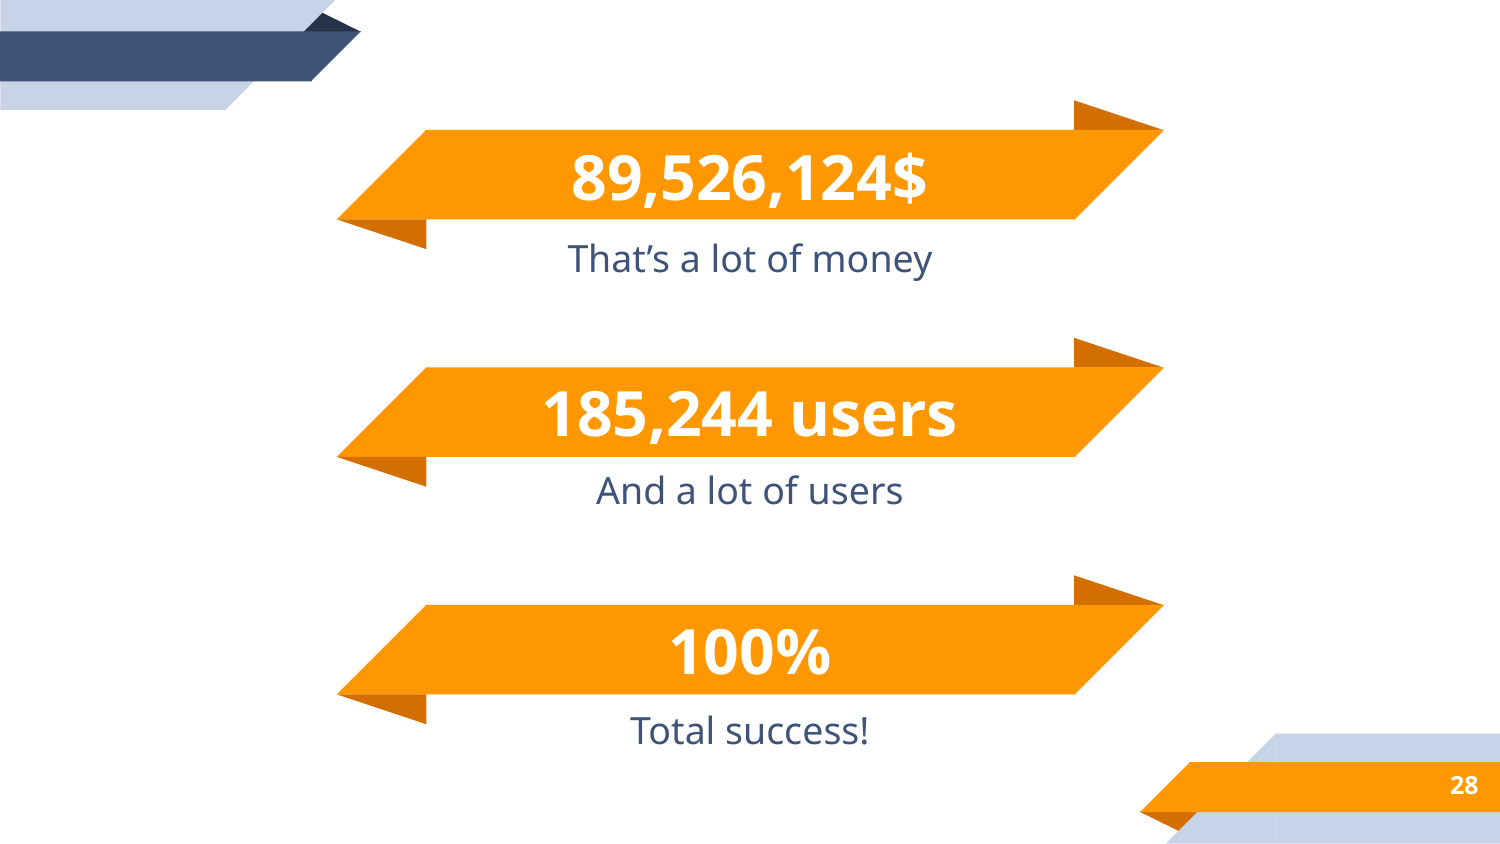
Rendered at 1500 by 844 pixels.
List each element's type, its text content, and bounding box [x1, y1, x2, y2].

subtitle Total success! [428, 733, 1072, 764]
subtitle And a lot of users [428, 495, 1072, 524]
slide_number 28 [1249, 760, 1494, 813]
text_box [336, 100, 1165, 250]
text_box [336, 337, 1165, 487]
subtitle That’s a lot of money [428, 258, 1072, 295]
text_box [336, 575, 1165, 725]
